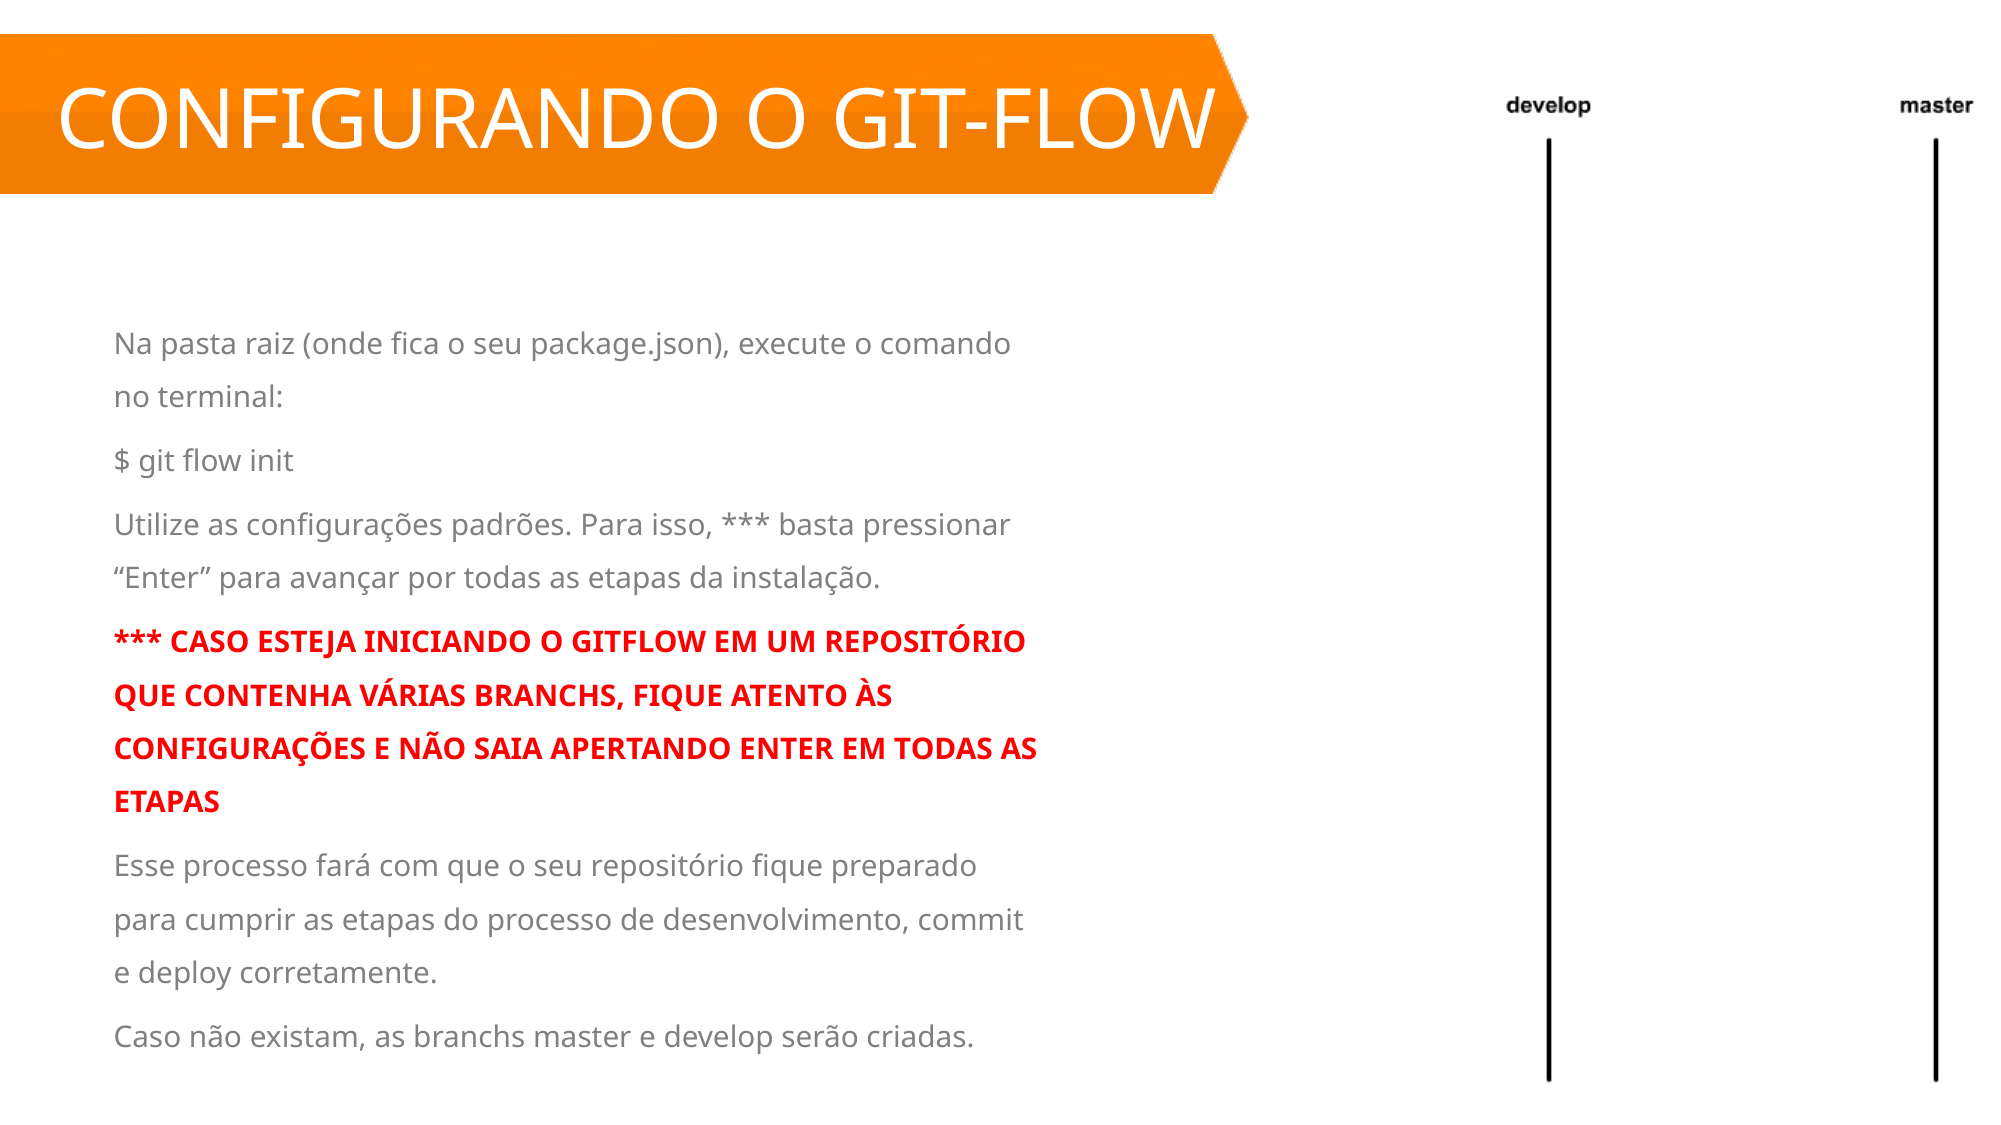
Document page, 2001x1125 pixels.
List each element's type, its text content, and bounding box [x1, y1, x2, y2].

picture [0, 0, 2000, 1125]
text_box Na pasta raiz (onde fica o seu package.json), execute o comando no terminal: $ git flow init Utilize as configurações padrões. Para isso, *** basta pressionar “Enter” para avançar por todas as etapas da instalação. *** CASO ESTEJA INICIANDO O GITFLOW EM UM REPOSITÓRIO QUE CONTENHA VÁRIAS BRANCHS, FIQUE ATENTO ÀS CONFIGURAÇÕES E NÃO SAIA APERTANDO ENTER EM TODAS AS ETAPAS Esse processo fará com que o seu repositório fique preparado para cumprir as etapas do processo de desenvolvimento, commit e deploy corretamente. Caso não existam, as branchs master e develop serão criadas. [98, 299, 1062, 1068]
